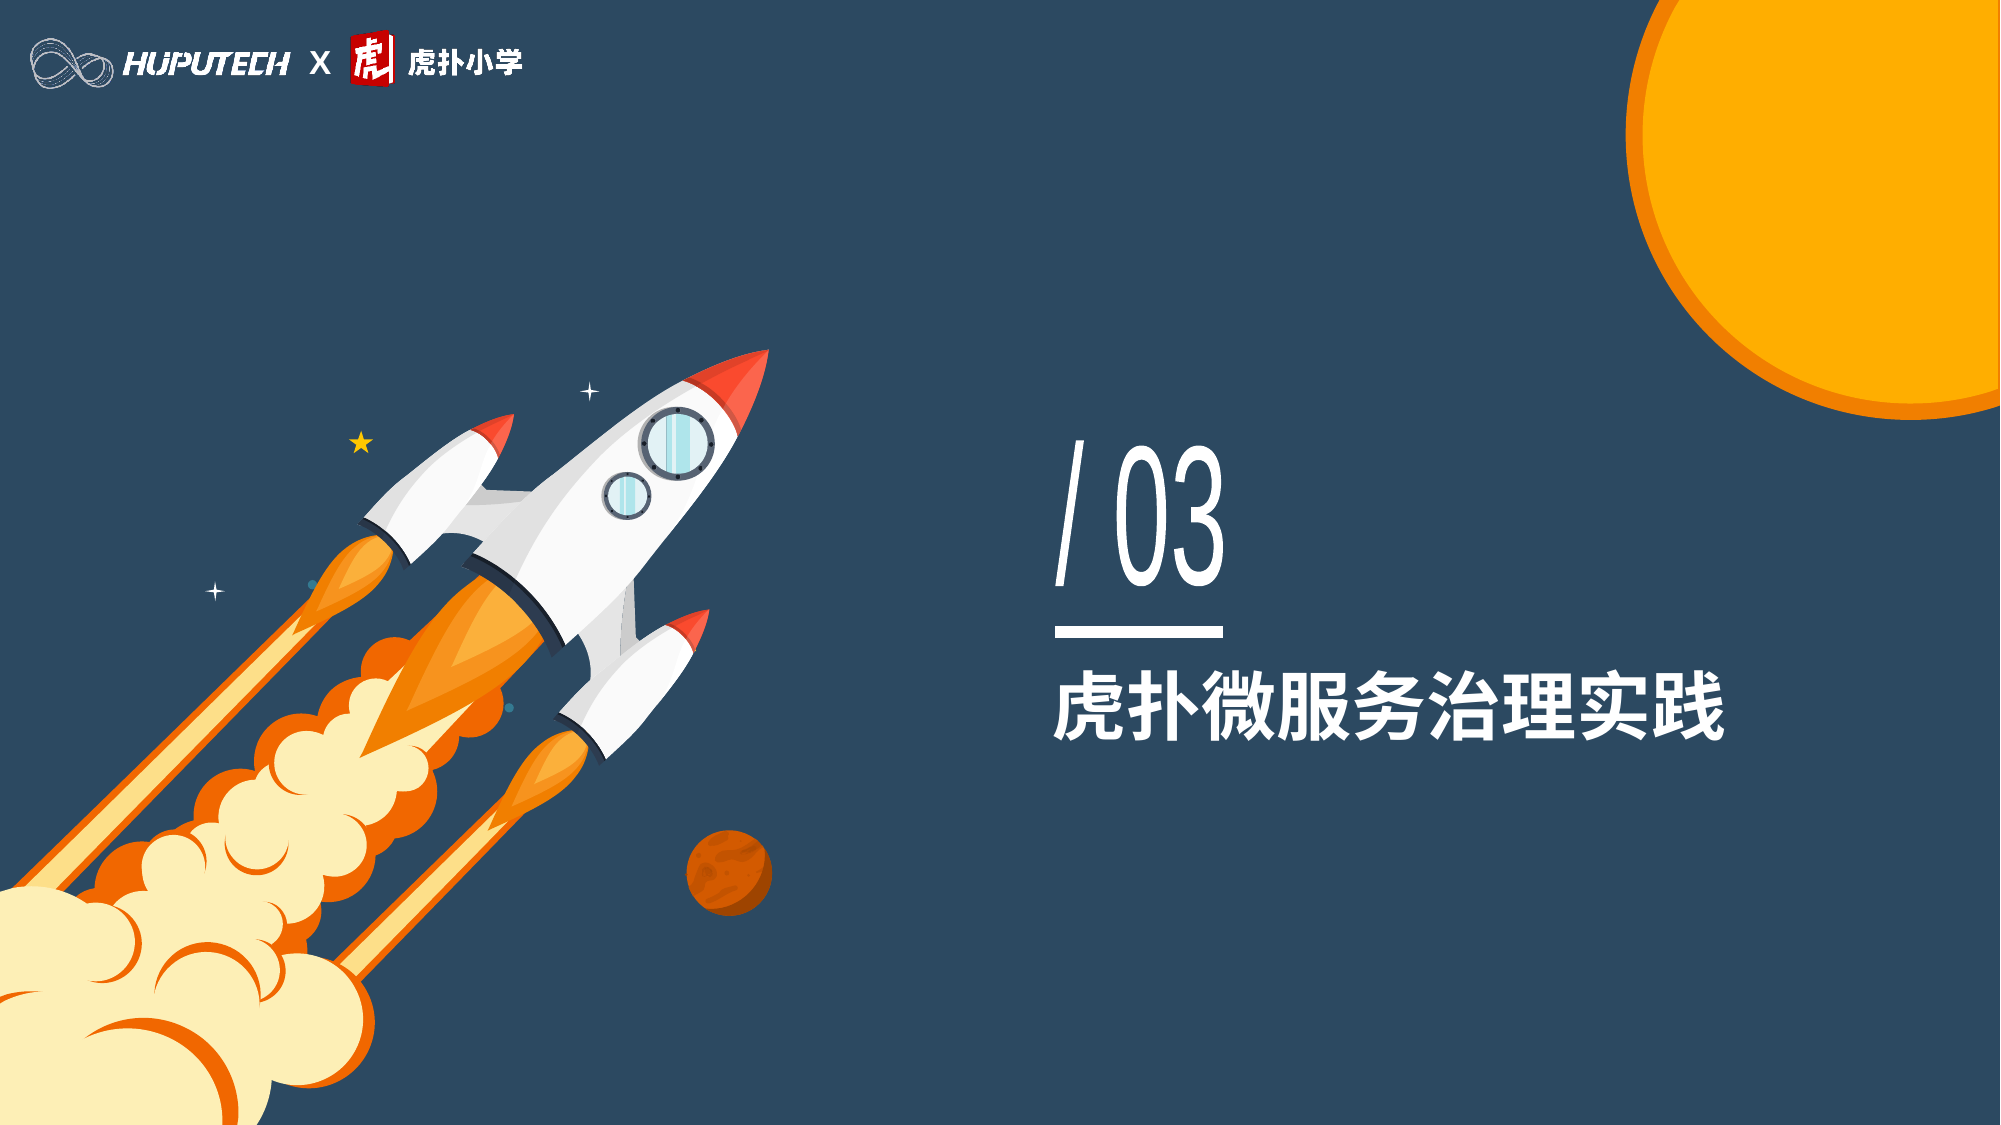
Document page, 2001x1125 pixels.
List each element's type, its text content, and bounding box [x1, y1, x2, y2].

title 虎扑微服务治理实践 [1036, 611, 1981, 759]
picture [30, 38, 291, 89]
picture [330, 15, 543, 101]
